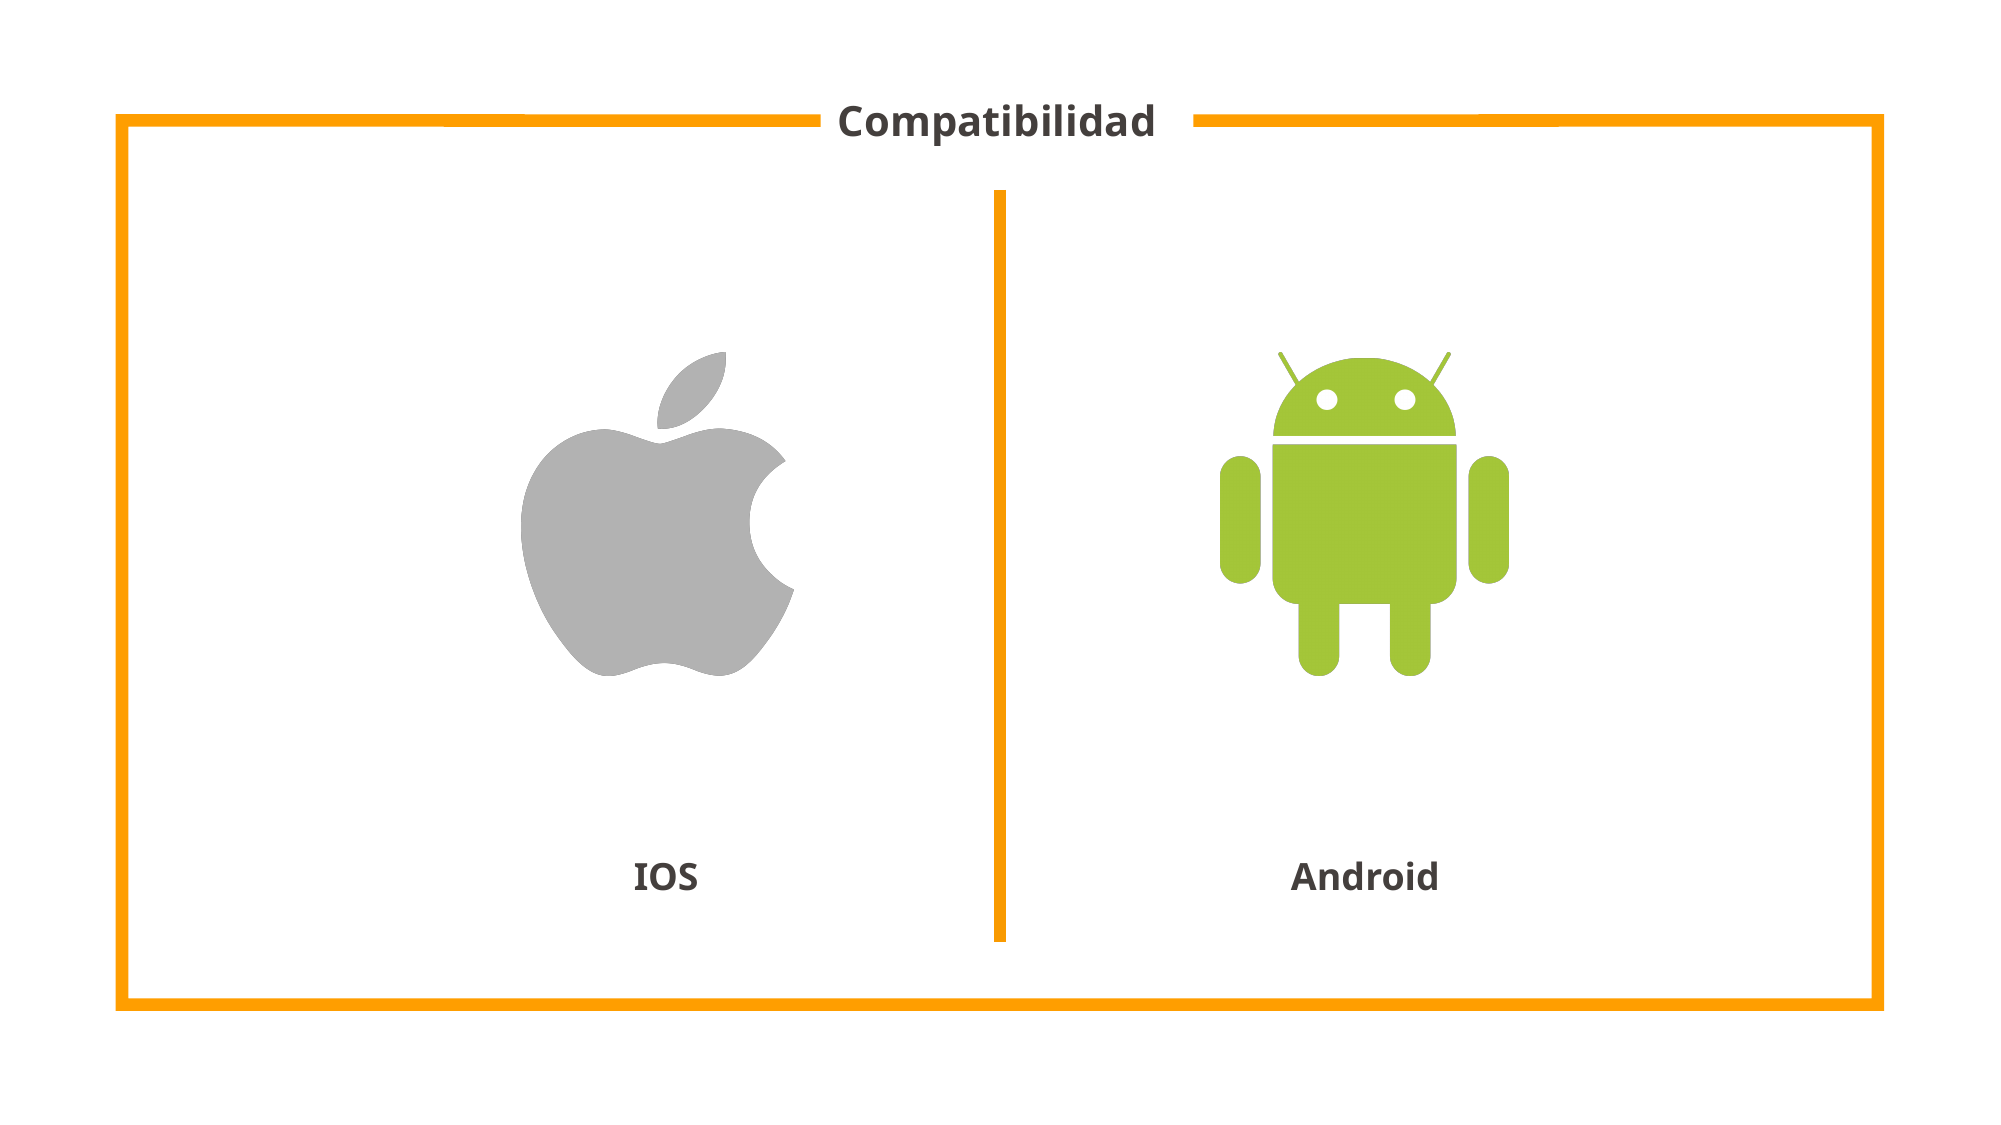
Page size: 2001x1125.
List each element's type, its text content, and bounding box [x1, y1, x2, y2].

picture [521, 351, 794, 676]
text_box IOS [494, 845, 839, 906]
text_box Compatibilidad [823, 87, 1268, 152]
text_box Android [1193, 845, 1538, 906]
picture [1219, 351, 1509, 676]
text_box [819, 57, 1196, 161]
